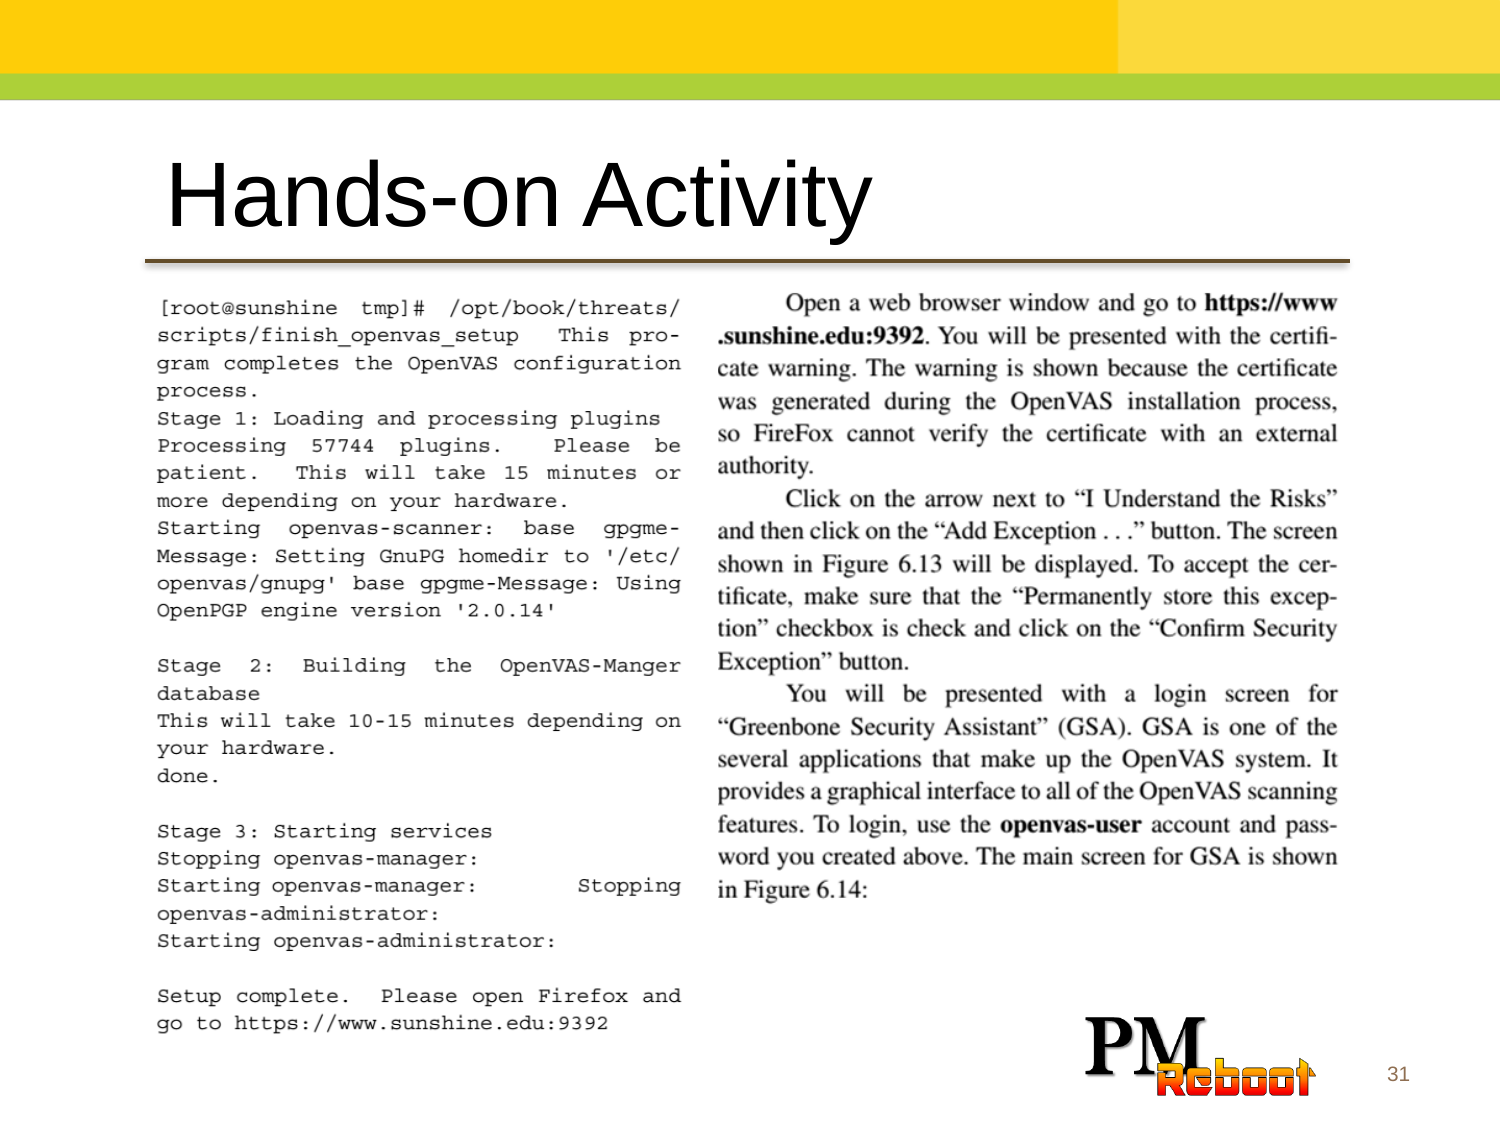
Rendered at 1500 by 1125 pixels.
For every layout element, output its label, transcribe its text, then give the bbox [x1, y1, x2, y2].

slide_number 31 [1074, 1042, 1425, 1103]
picture [0, 0, 1500, 1125]
title Hands-on Activity [150, 125, 1016, 255]
